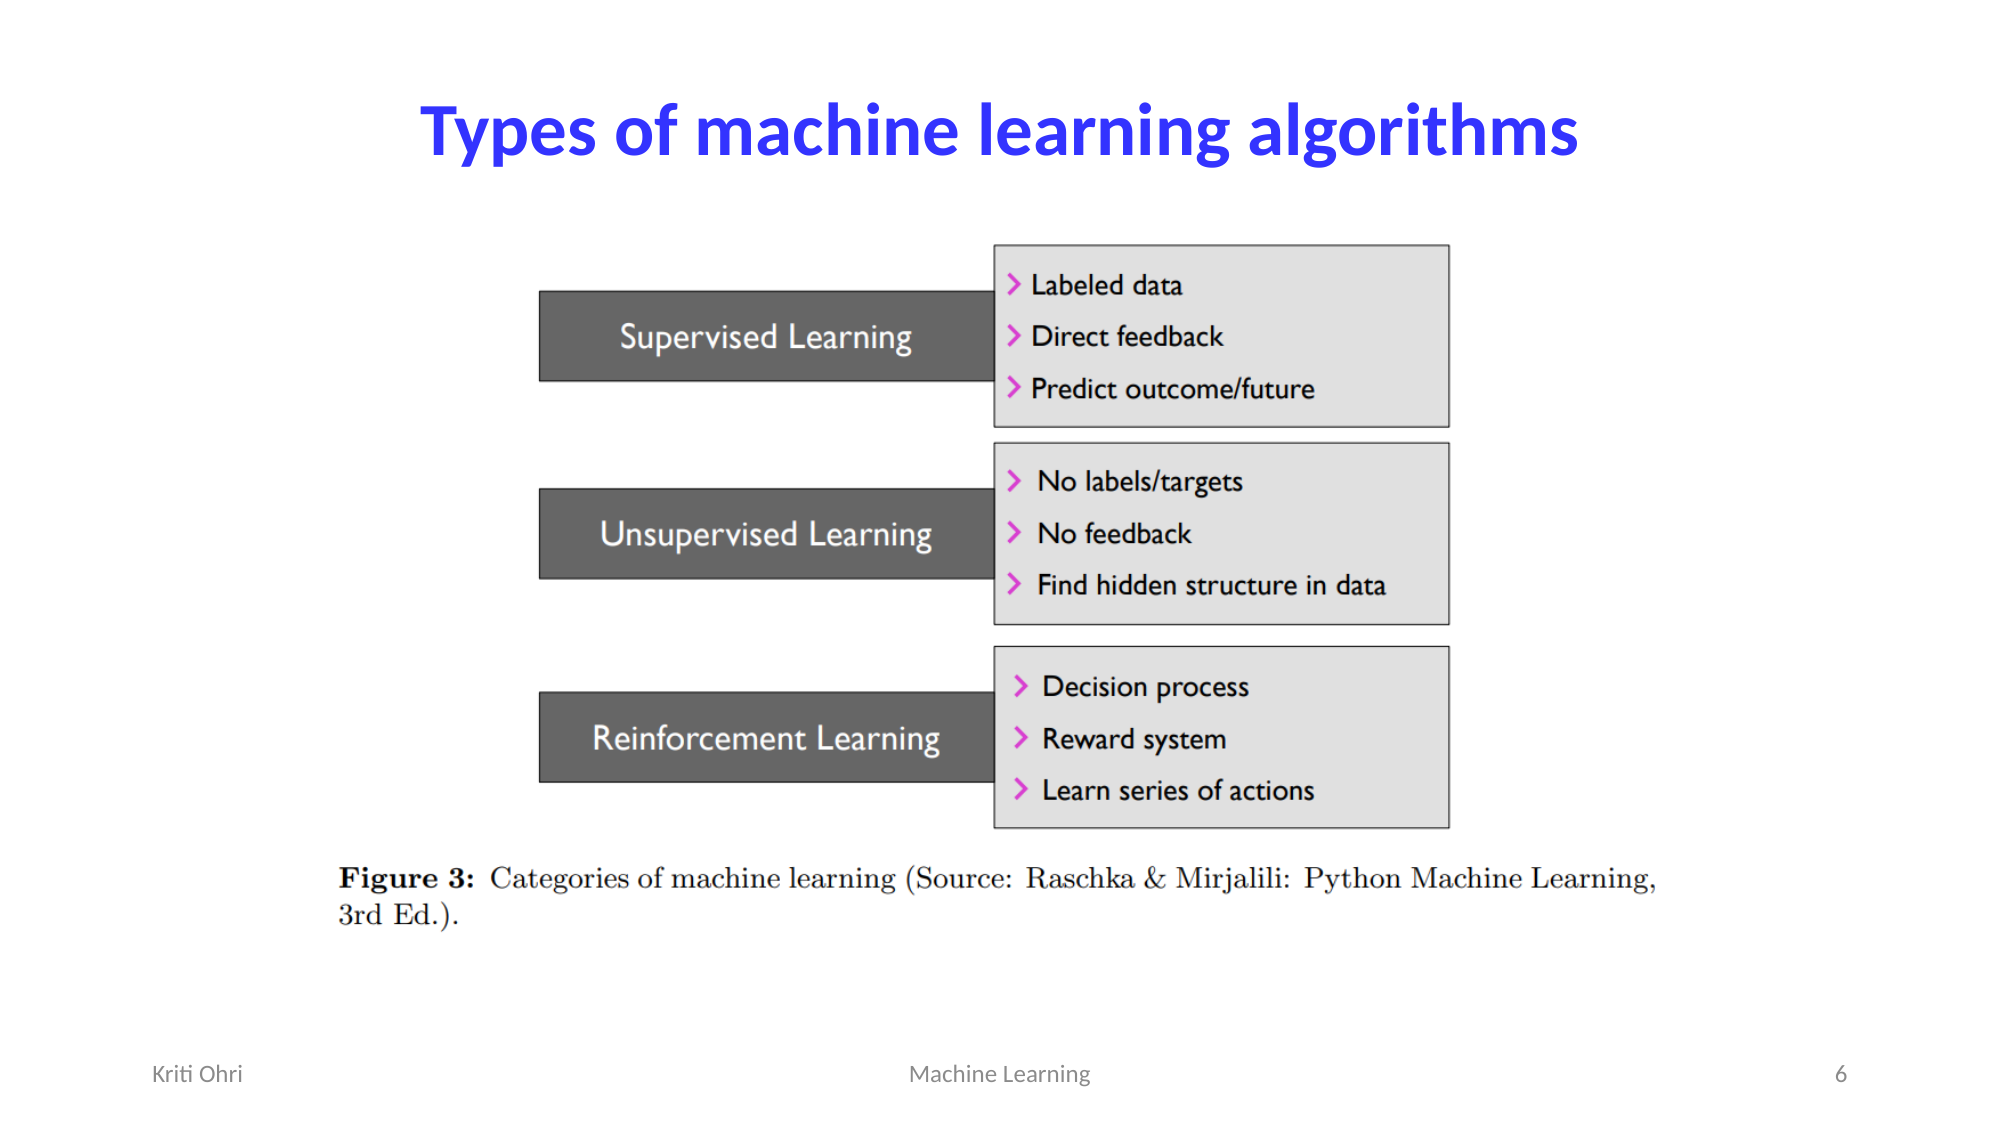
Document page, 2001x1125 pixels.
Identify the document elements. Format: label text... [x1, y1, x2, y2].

title Types of machine learning algorithms [137, 22, 1863, 240]
footer Machine Learning [662, 1042, 1338, 1103]
slide_number Kriti Ohri [137, 1042, 588, 1103]
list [303, 225, 1697, 940]
slide_number 6 [1412, 1042, 1863, 1103]
